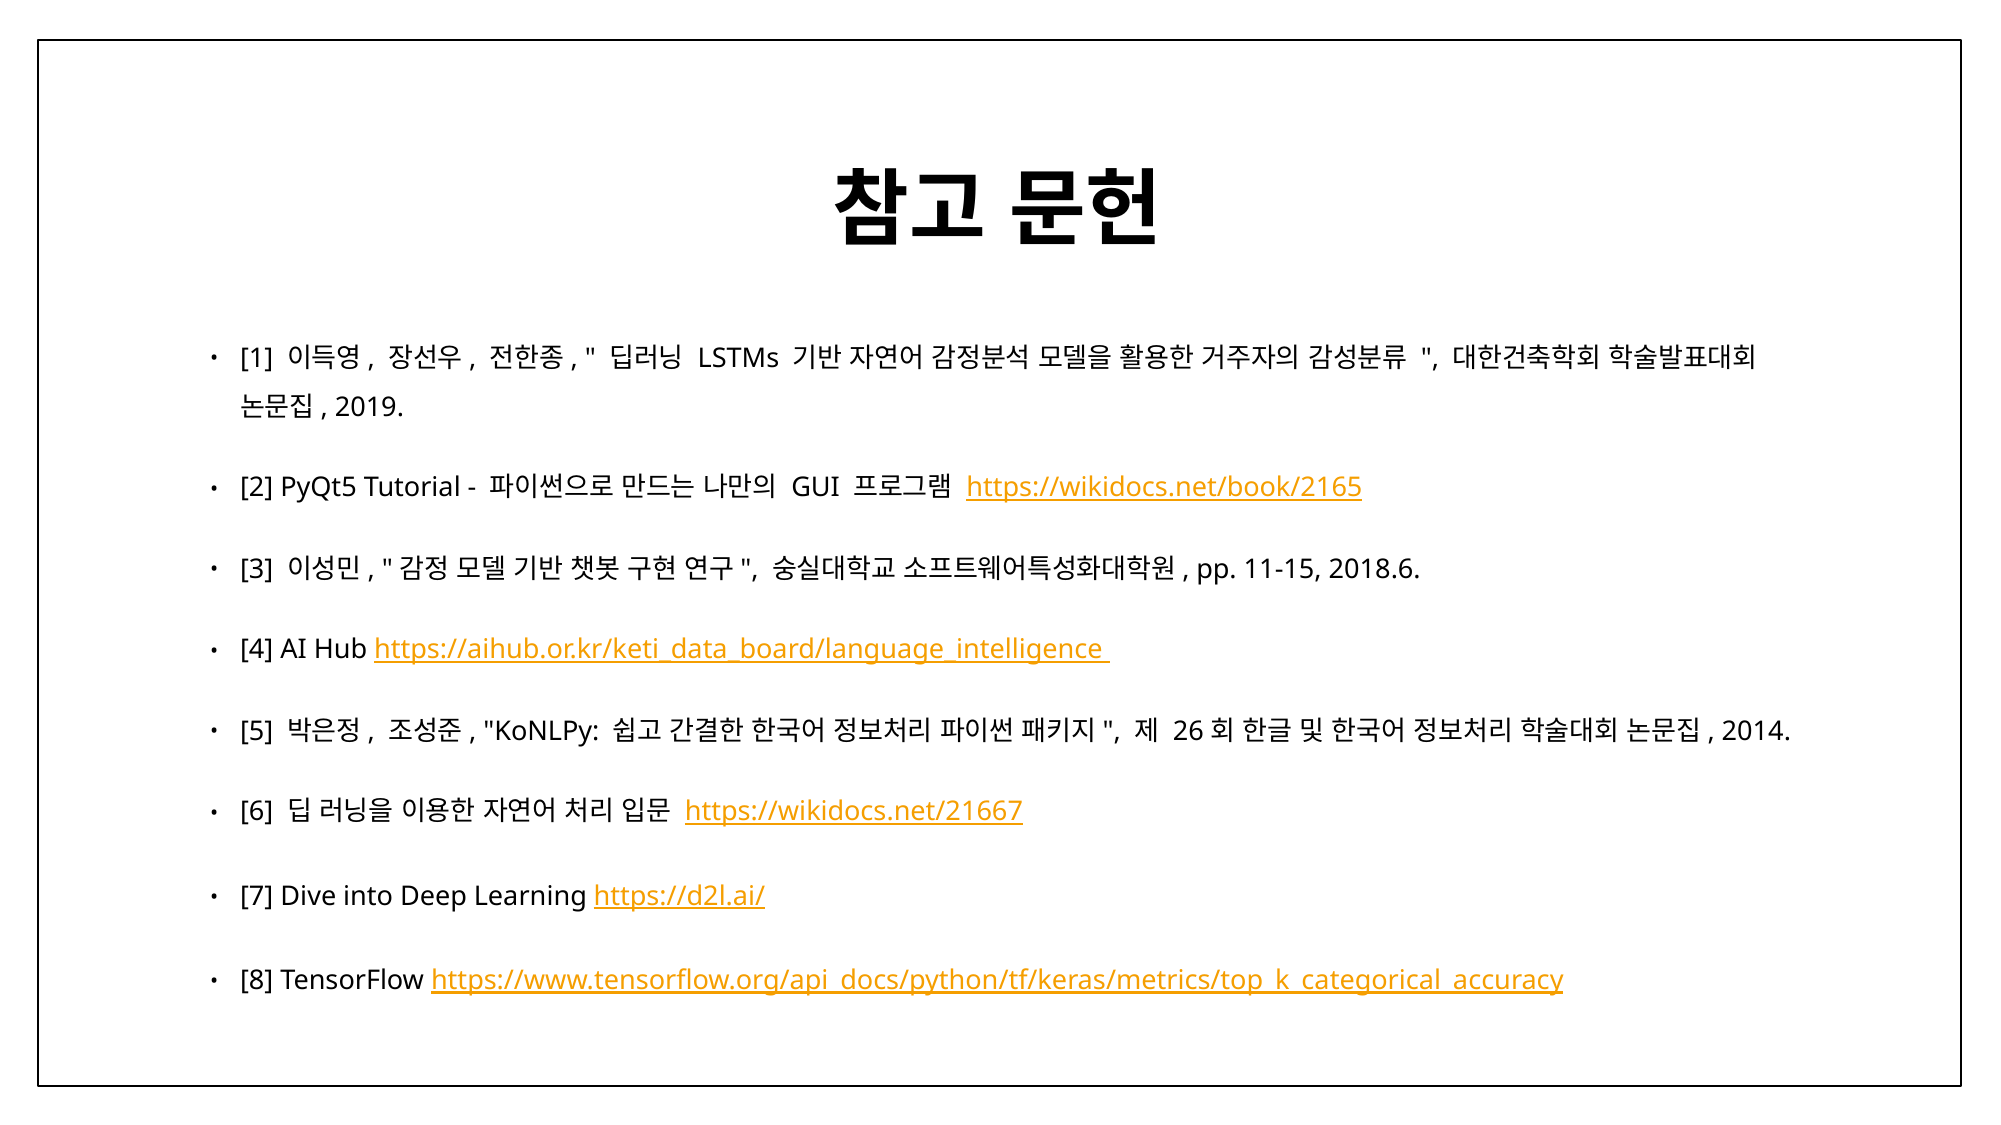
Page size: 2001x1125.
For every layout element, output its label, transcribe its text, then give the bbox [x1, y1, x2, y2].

list [1] 이득영, 장선우, 전한종, " 딥러닝 LSTMs 기반 자연어 감정분석 모델을 활용한 거주자의 감성분류 ", 대한건축학회 학술발표대회 논문집, 2019. [2] PyQt5 Tutorial - 파이썬으로 만드는 나만의 GUI 프로그램 https://wikidocs.net/book/2165 [3] 이성민, "감정 모델 기반 챗봇 구현 연구", 숭실대학교 소프트웨어특성화대학원, pp. 11-15, 2018.6. [4] AI Hub https://aihub.or.kr/keti_data_board/language_intelligence [5] 박은정, 조성준, "KoNLPy: 쉽고 간결한 한국어 정보처리 파이썬 패키지", 제 26회 한글 및 한국어 정보처리 학술대회 논문집, 2014. [6] 딥 러닝을 이용한 자연어 처리 입문 https://wikidocs.net/21667 [7] Dive into Deep Learning https://d2l.ai/ [8] TensorFlow https://www.tensorflow.org/api_docs/python/tf/keras/metrics/top_k_categorical_accuracy [187, 316, 1808, 980]
title 참고 문헌 [187, 99, 1808, 316]
